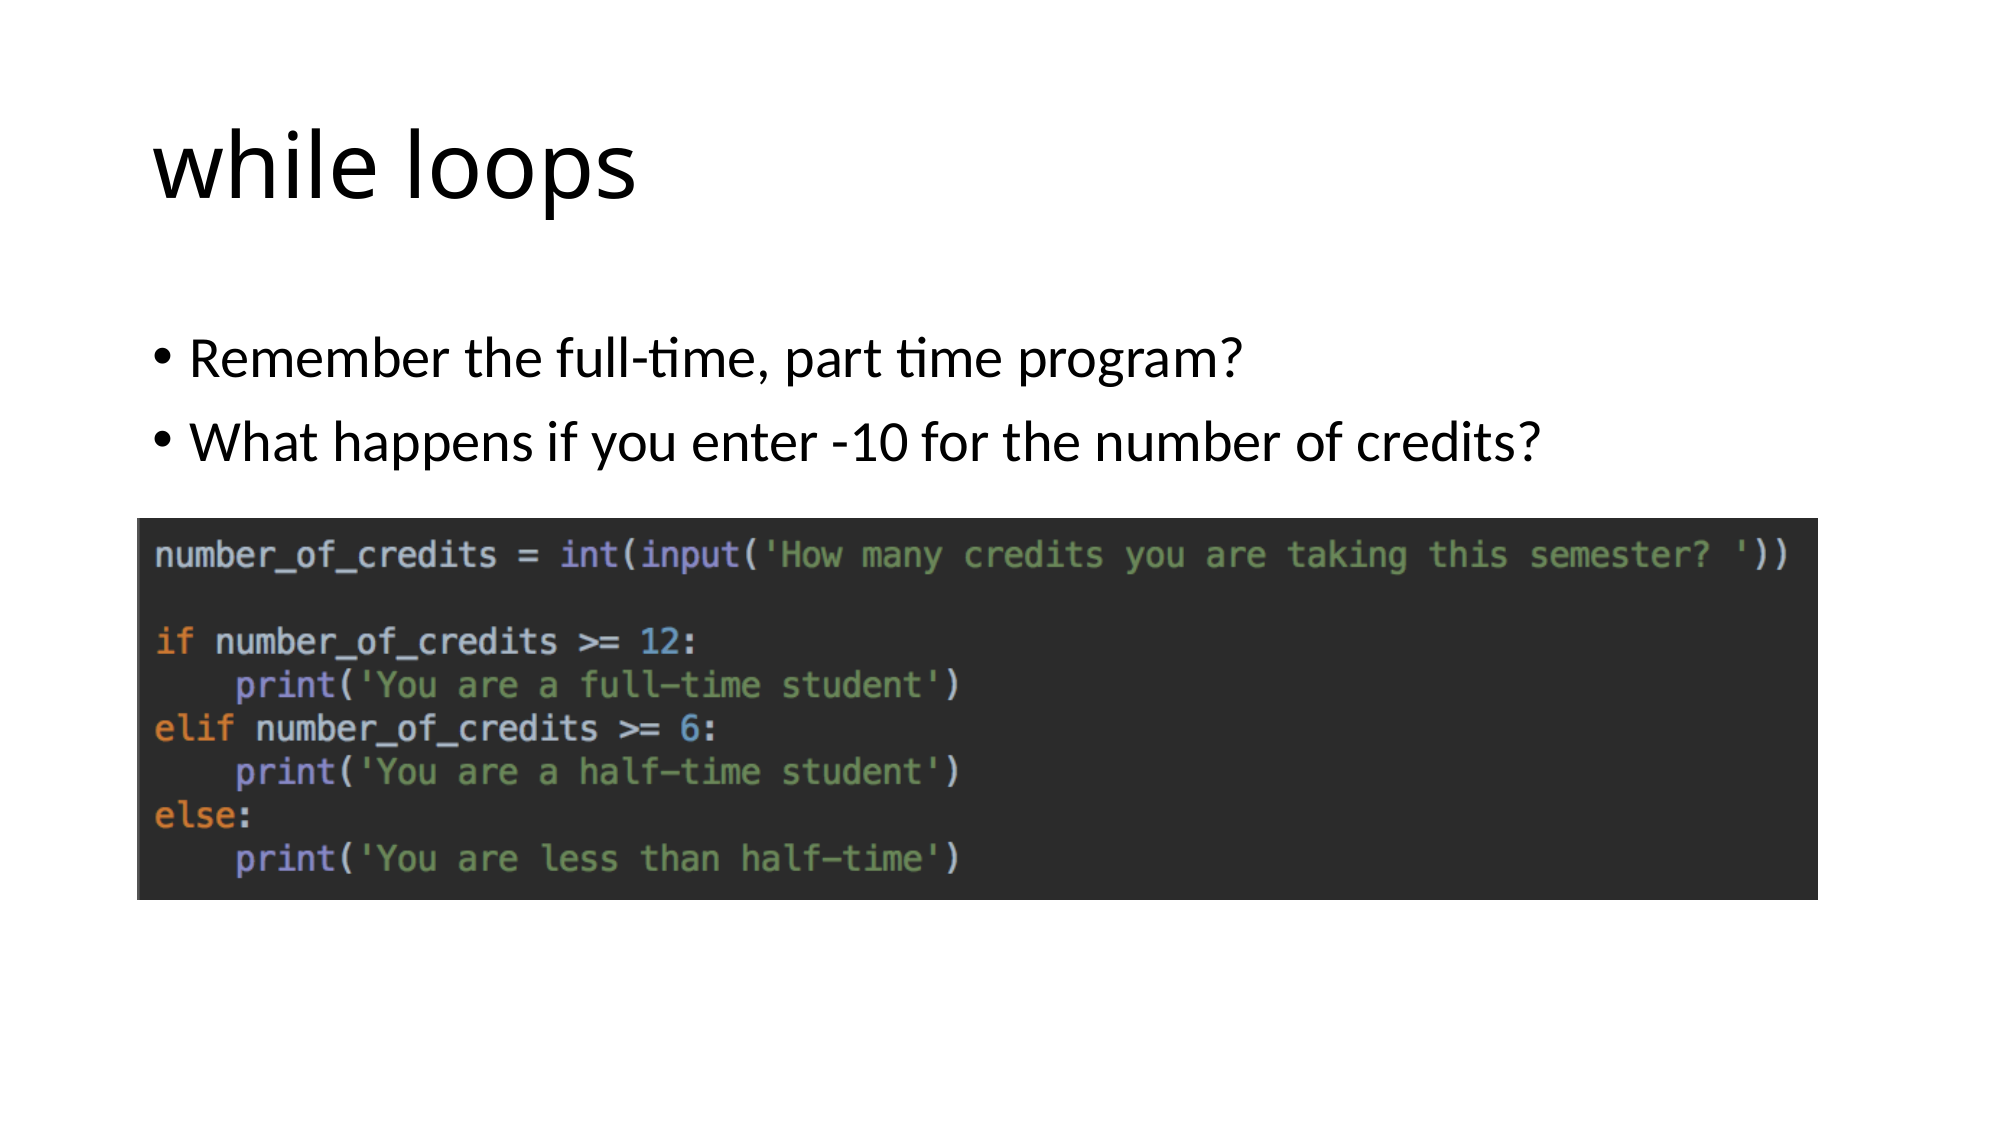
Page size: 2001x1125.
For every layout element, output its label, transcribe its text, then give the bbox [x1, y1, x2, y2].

picture [137, 518, 1818, 900]
list Remember the full-time, part time program? What happens if you enter -10 for the number of credits? [137, 319, 1863, 1034]
title while loops [137, 59, 1863, 278]
